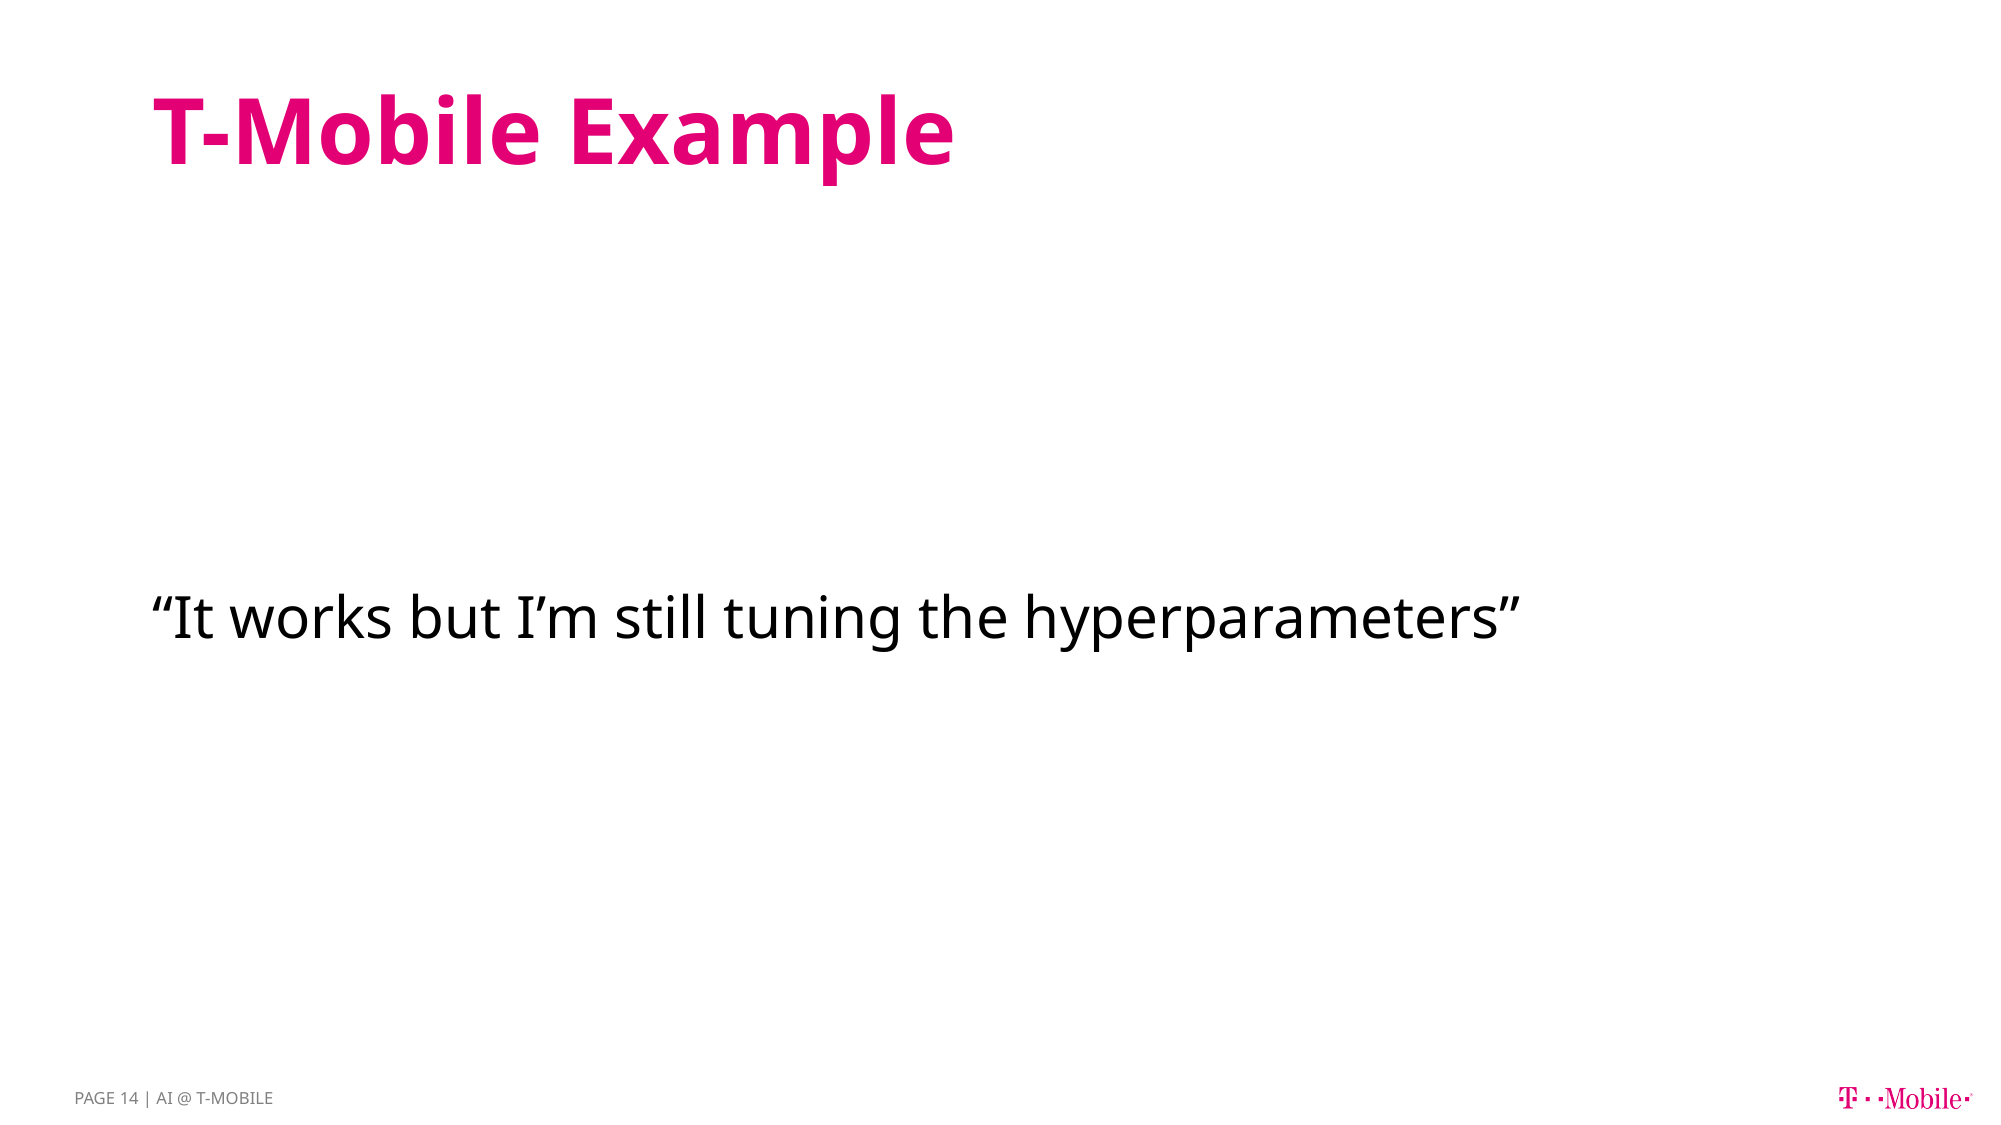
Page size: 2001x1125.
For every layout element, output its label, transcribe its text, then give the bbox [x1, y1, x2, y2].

picture [1827, 1069, 1983, 1121]
title T-Mobile Example [137, 59, 1863, 210]
list “It works but I’m still tuning the hyperparameters” [137, 238, 1863, 1014]
